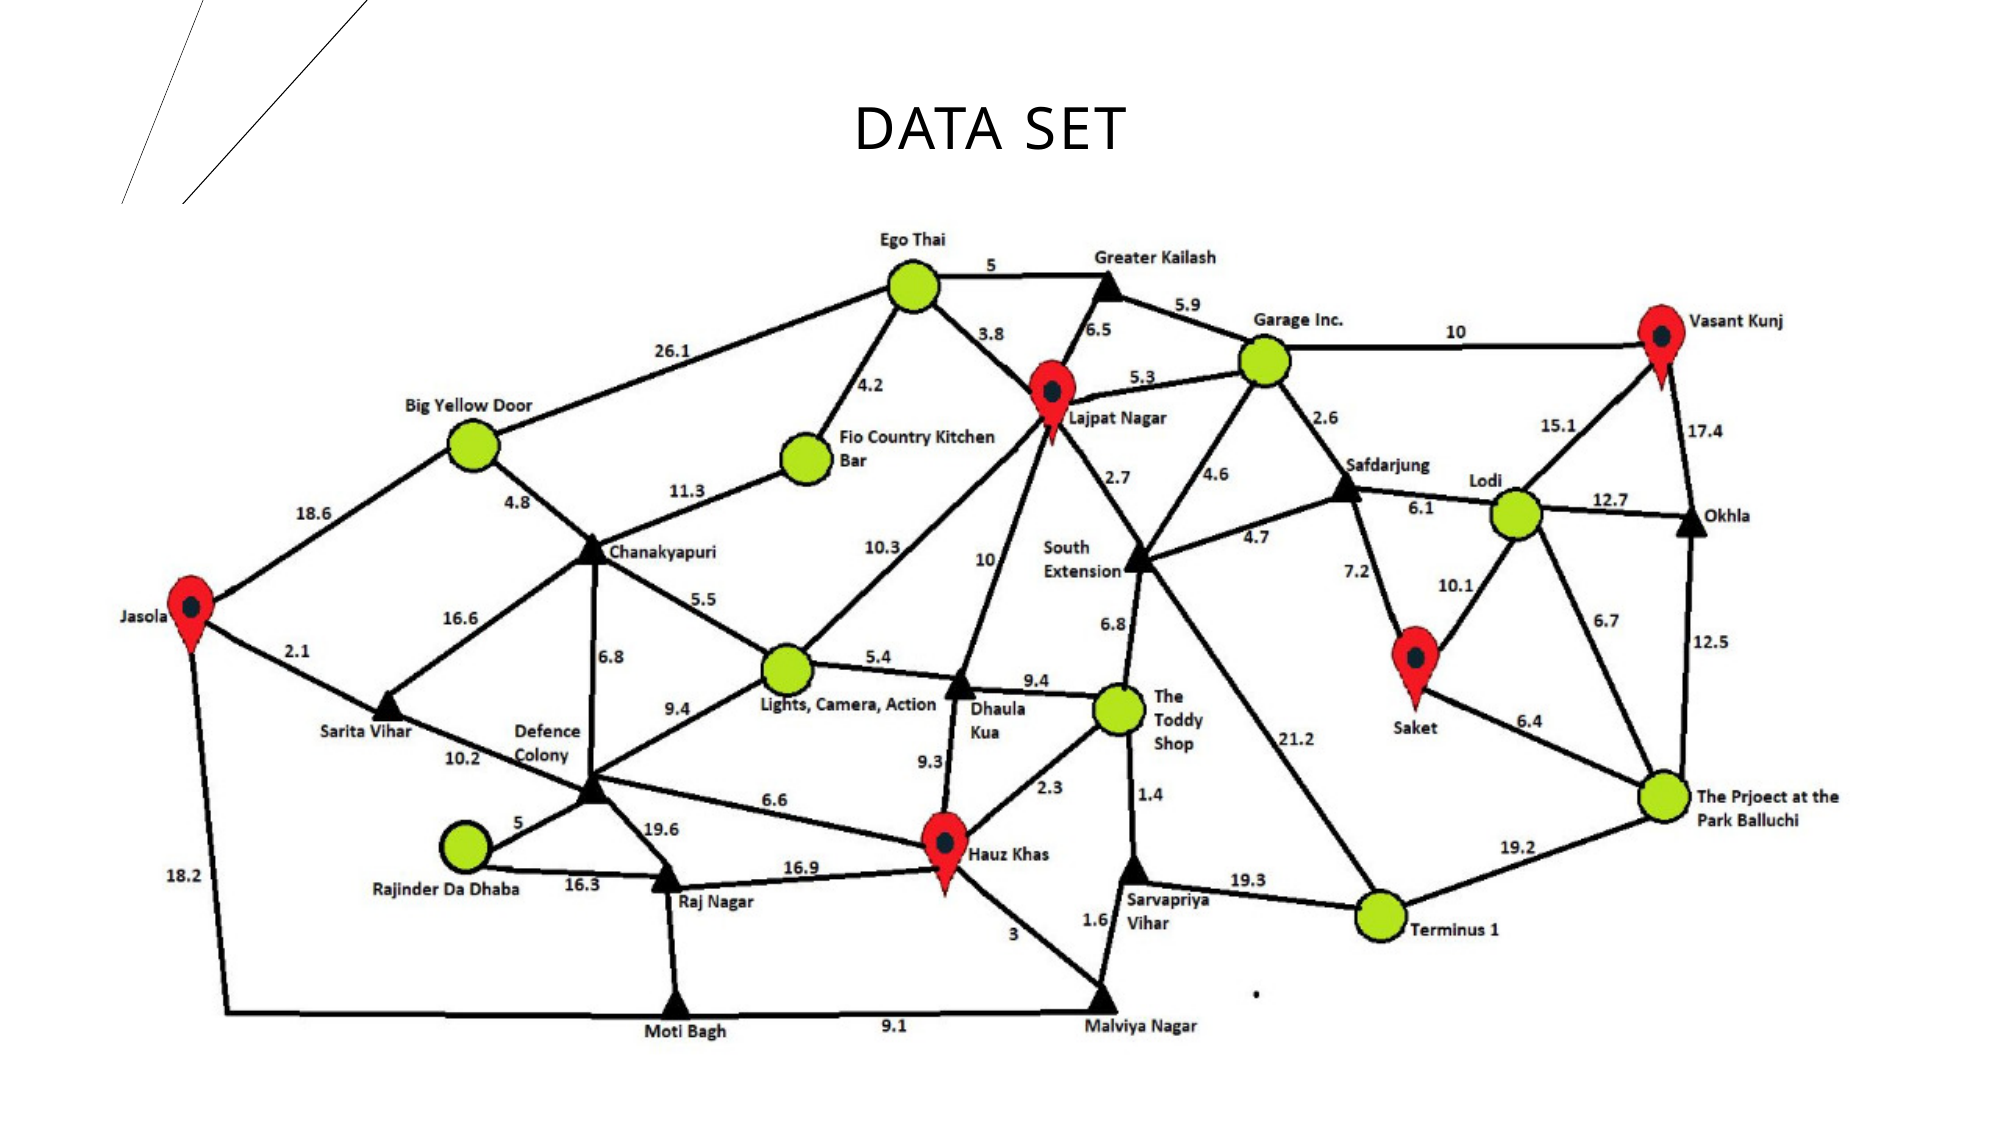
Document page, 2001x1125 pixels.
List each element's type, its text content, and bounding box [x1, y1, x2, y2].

picture [0, 204, 2000, 1111]
text_box Data set [309, 22, 1691, 204]
